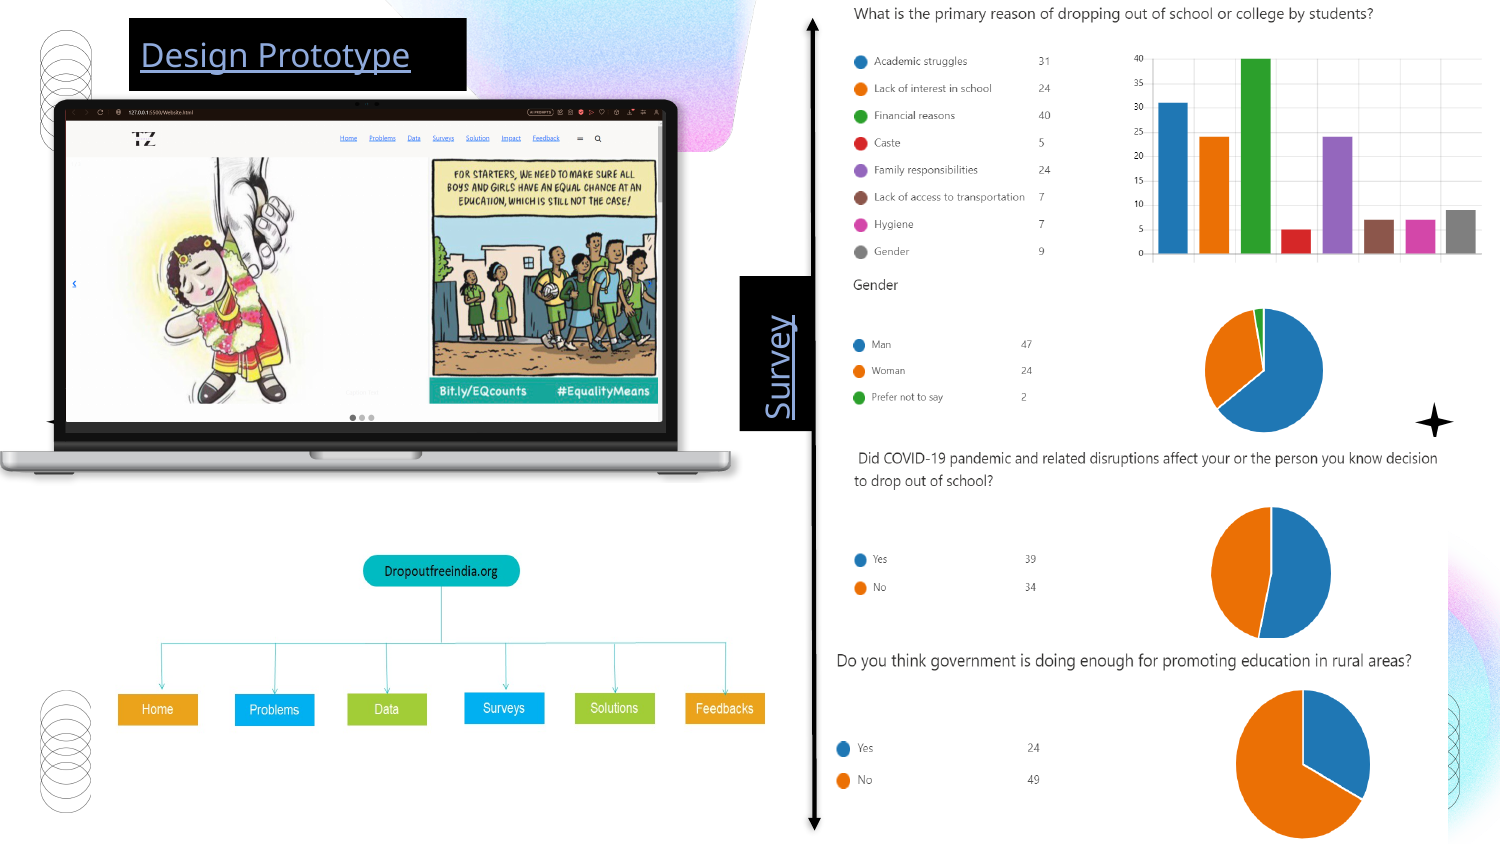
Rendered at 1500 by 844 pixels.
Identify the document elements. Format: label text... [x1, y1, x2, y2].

picture [0, 0, 780, 476]
text_box Design Prototype [129, 18, 467, 91]
picture [41, 483, 779, 844]
text_box Survey [739, 276, 806, 432]
picture [827, 0, 1500, 844]
